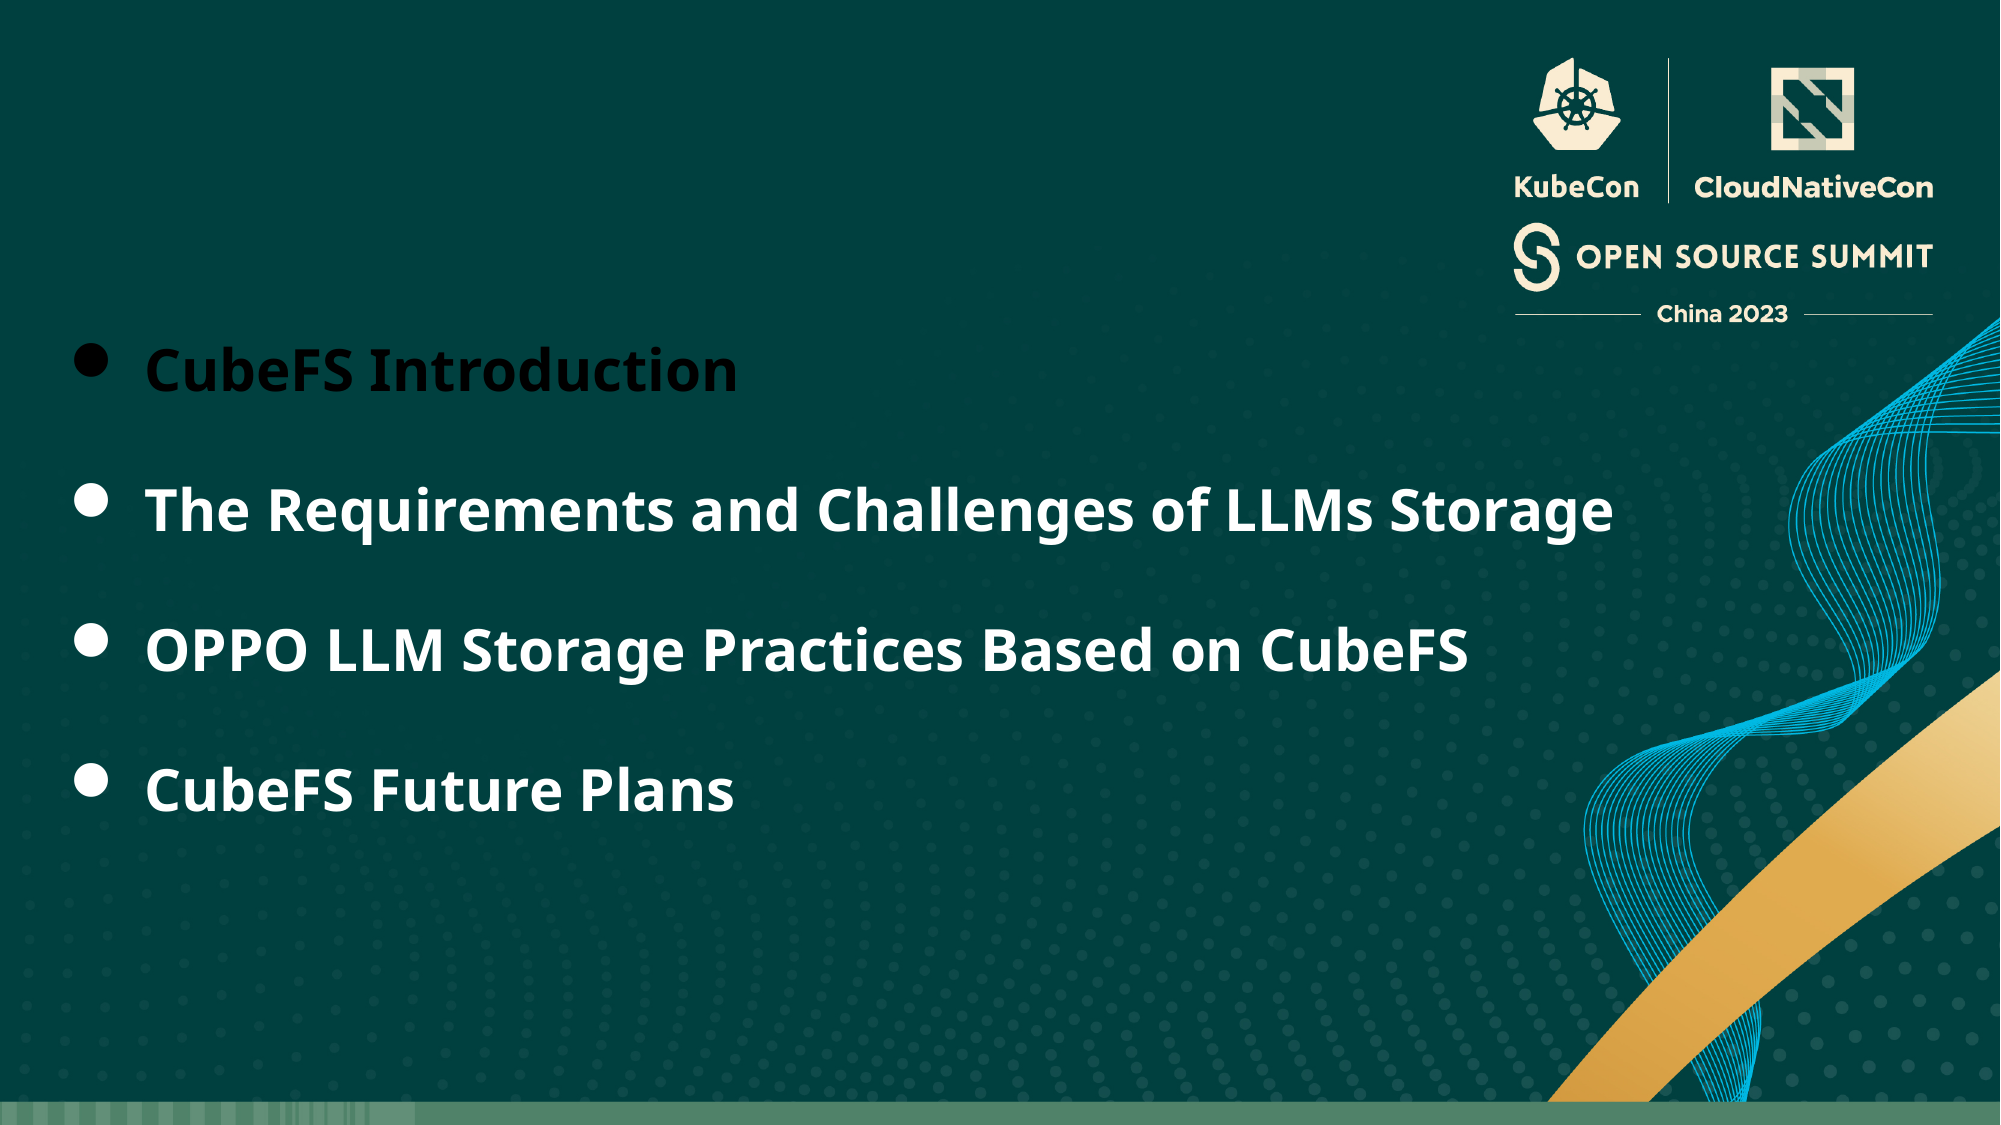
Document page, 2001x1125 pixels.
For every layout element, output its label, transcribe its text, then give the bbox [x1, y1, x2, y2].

picture [0, 0, 2000, 1125]
picture [1883, 419, 1888, 427]
text_box CubeFS Introduction The Requirements and Challenges of LLMs Storage OPPO LLM Storage Practices Based on CubeFS CubeFS Future Plans [54, 325, 1697, 831]
picture [1889, 412, 1897, 420]
picture [1929, 378, 1936, 385]
